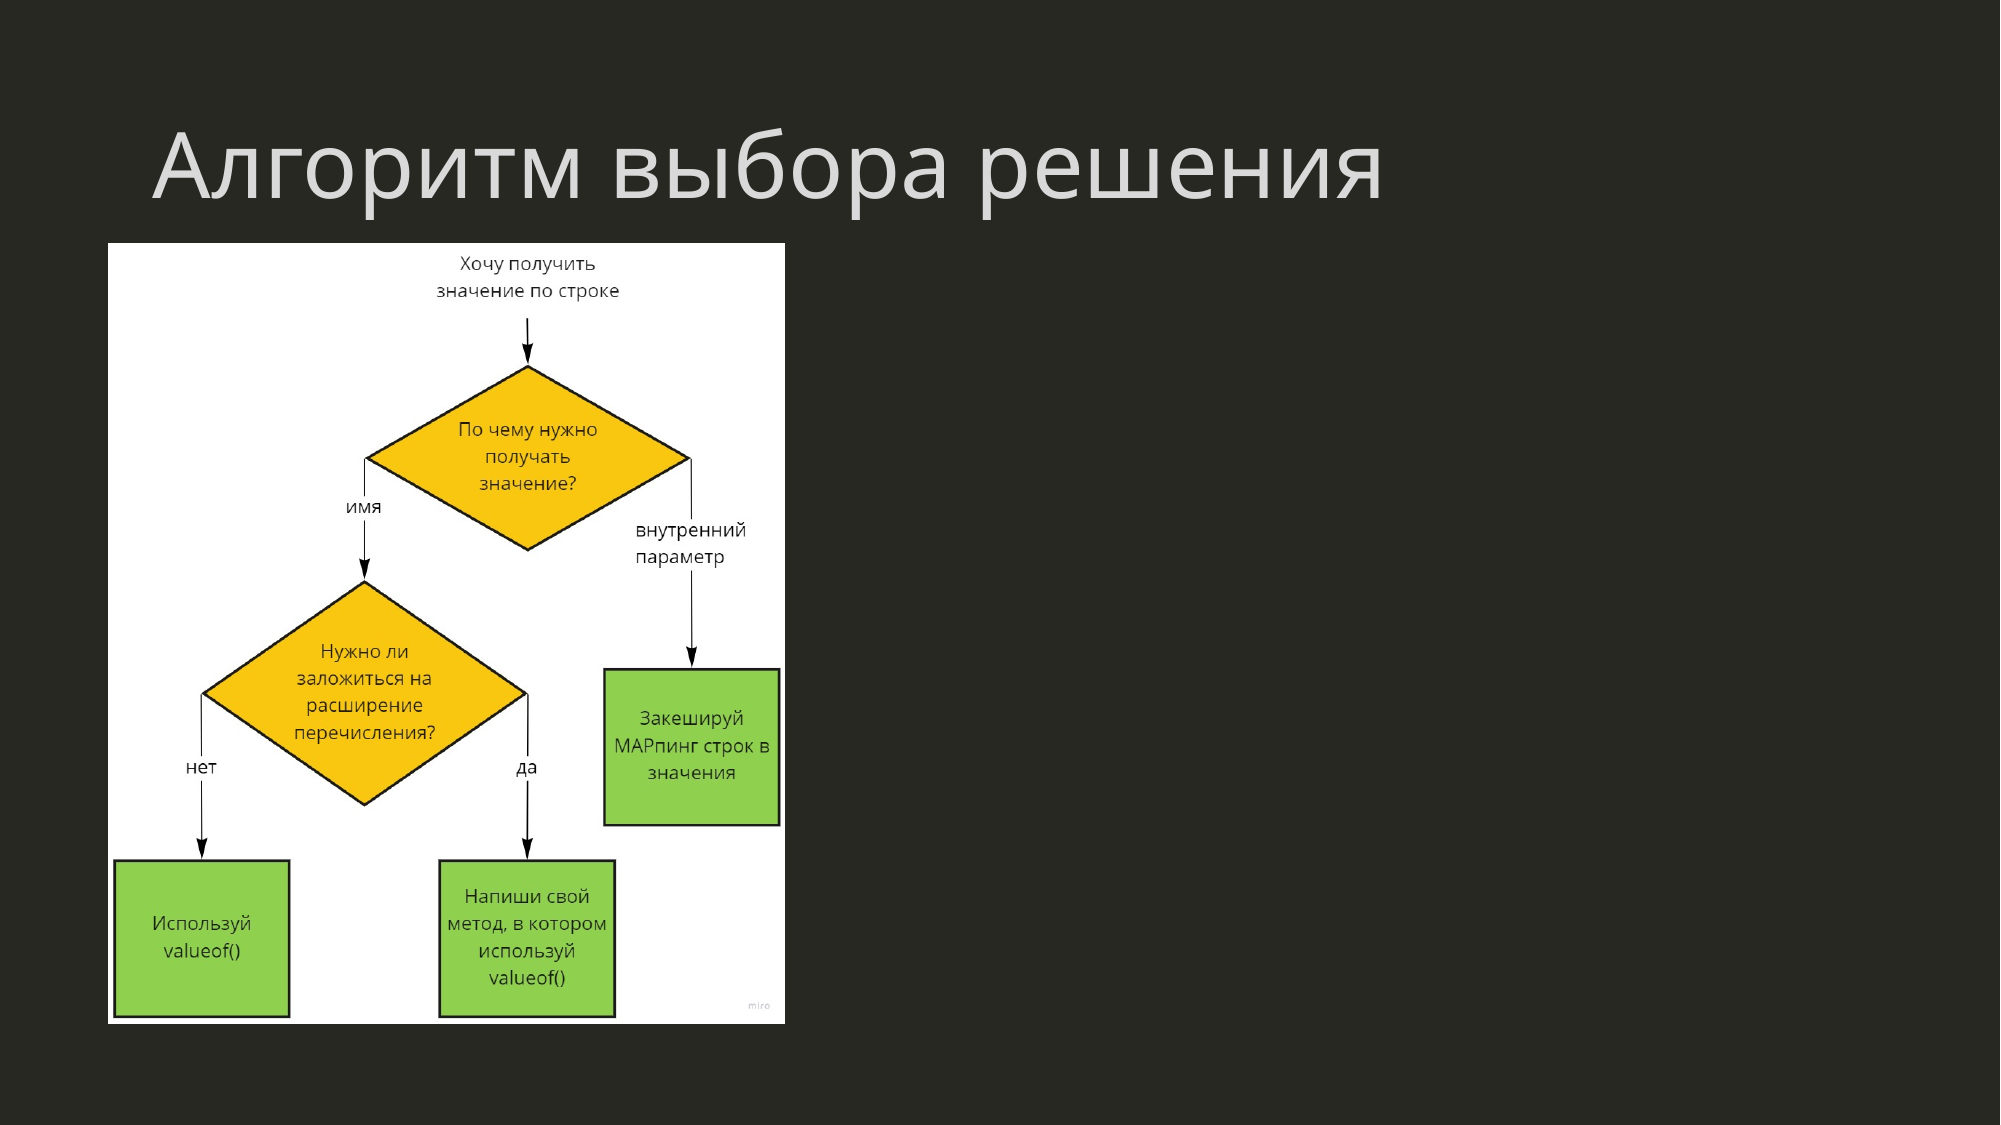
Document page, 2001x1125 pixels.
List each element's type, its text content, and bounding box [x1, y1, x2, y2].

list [108, 243, 785, 1024]
title Алгоритм выбора решения [137, 59, 1863, 278]
